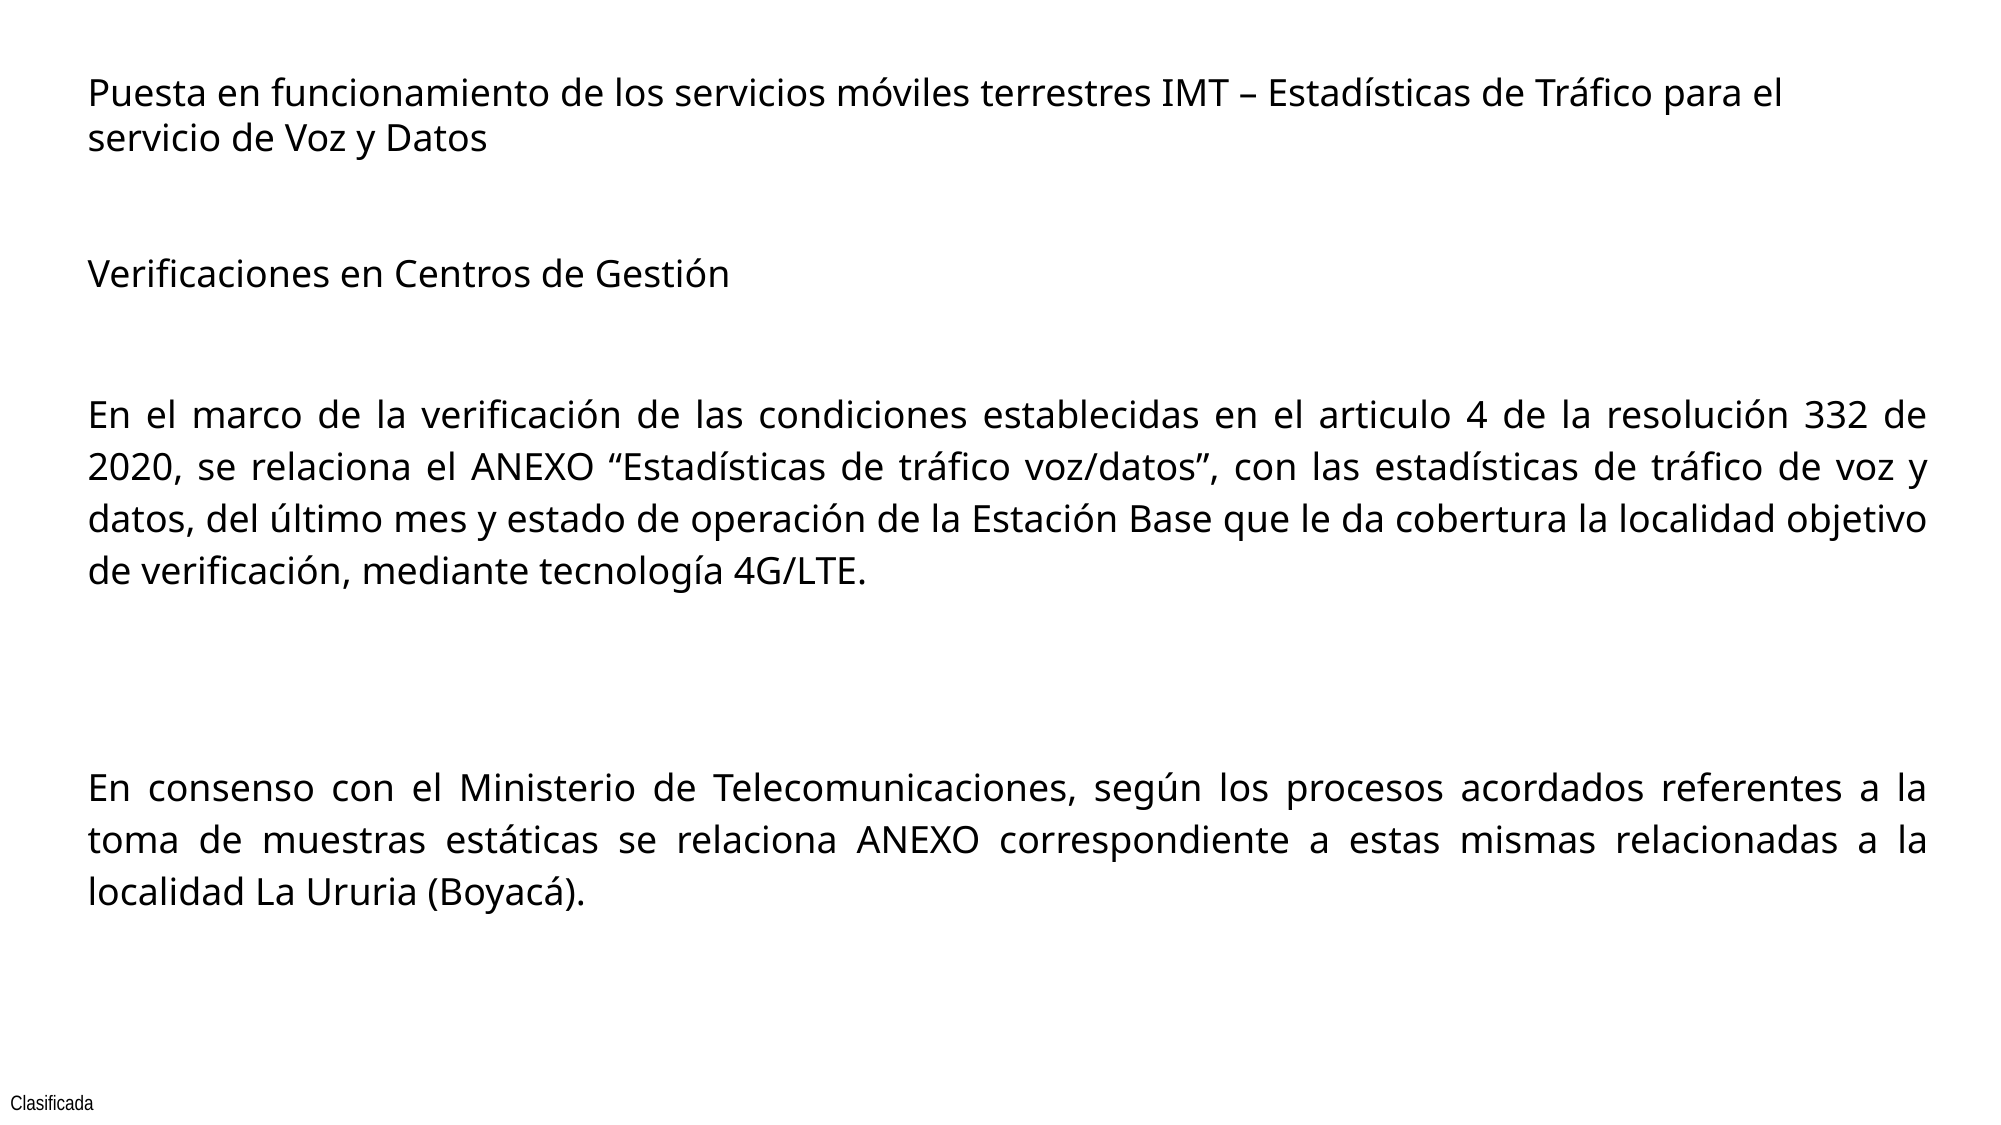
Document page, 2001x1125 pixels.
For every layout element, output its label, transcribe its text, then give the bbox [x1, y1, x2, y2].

text_box Puesta en funcionamiento de los servicios móviles terrestres IMT – Estadísticas de Tráfico para el servicio de Voz y Datos [72, 61, 1812, 167]
text_box En el marco de la verificación de las condiciones establecidas en el articulo 4 de la resolución 332 de 2020, se relaciona el ANEXO “Estadísticas de tráfico voz/datos”, con las estadísticas de tráfico de voz y datos, del último mes y estado de operación de la Estación Base que le da cobertura la localidad objetivo de verificación, mediante tecnología 4G/LTE. En consenso con el Ministerio de Telecomunicaciones, según los procesos acordados referentes a la toma de muestras estáticas se relaciona ANEXO correspondiente a estas mismas relacionadas a la localidad La Ururia (Boyacá). [72, 377, 1945, 921]
text_box Verificaciones en Centros de Gestión [72, 242, 1239, 303]
